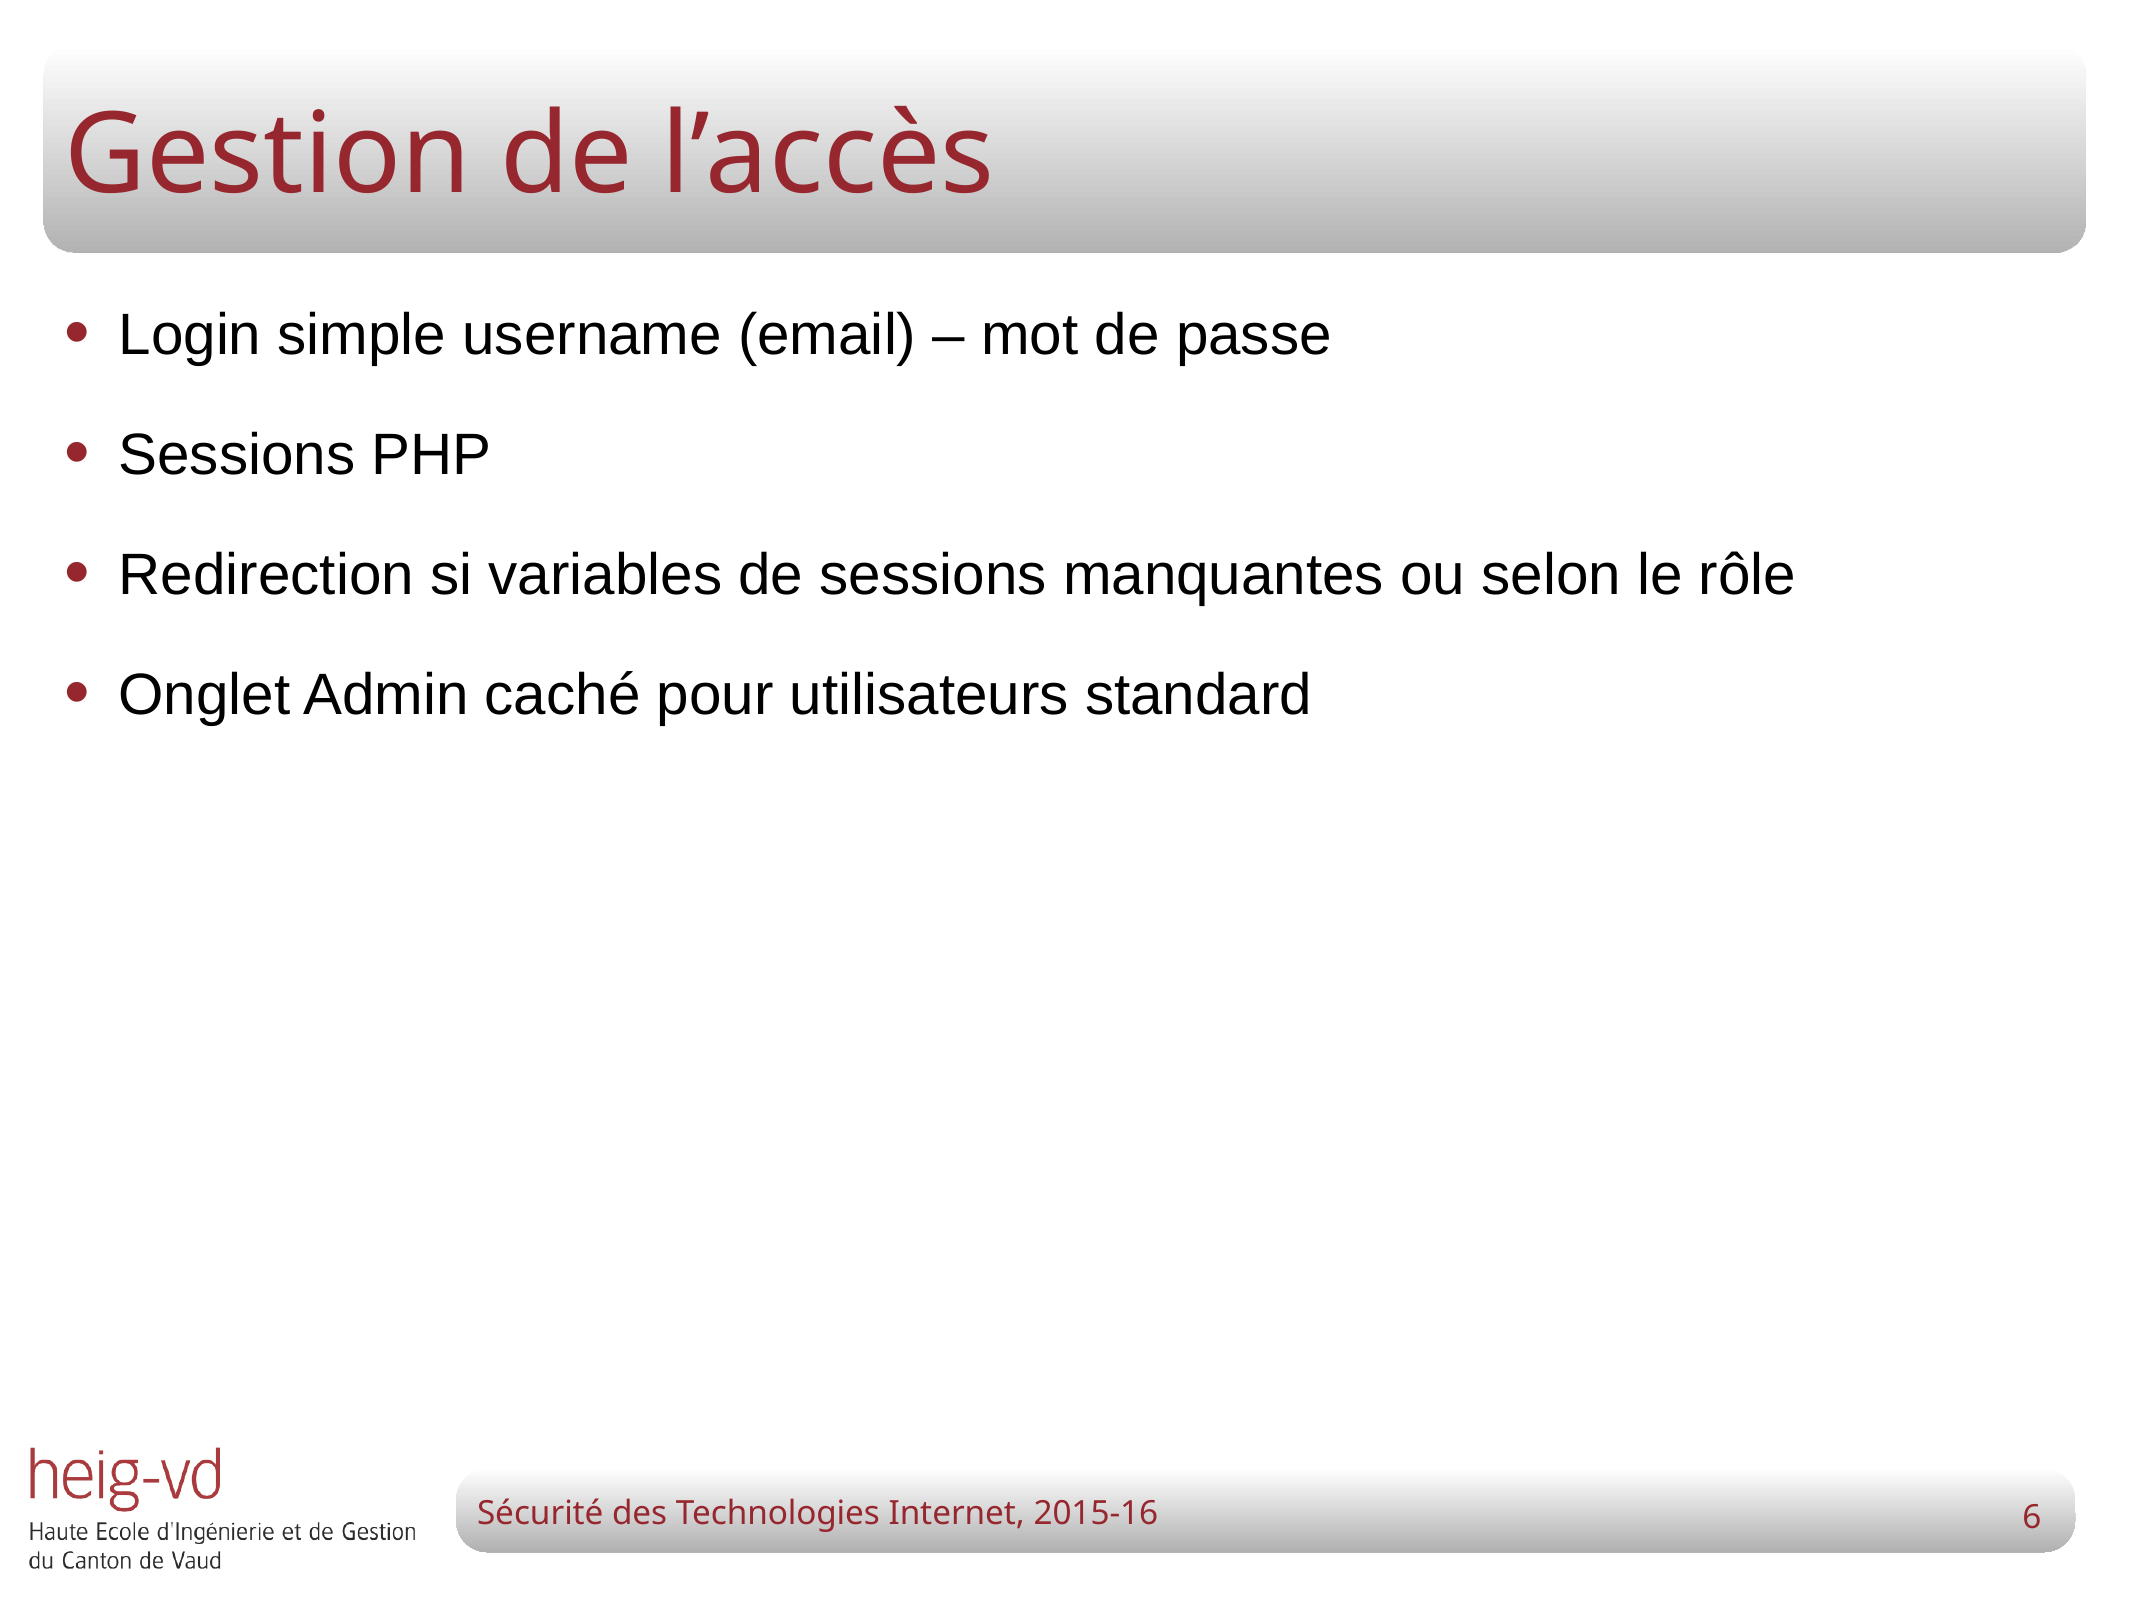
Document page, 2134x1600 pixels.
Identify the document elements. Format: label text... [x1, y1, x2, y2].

title Gestion de l’accès [56, 43, 2078, 253]
slide_number 6 [2004, 1487, 2057, 1544]
picture [29, 1447, 415, 1569]
list Login simple username (email) – mot de passe Sessions PHP Redirection si variables de sessions manquantes ou selon le rôle Onglet Admin caché pour utilisateurs standard [56, 287, 2078, 1409]
